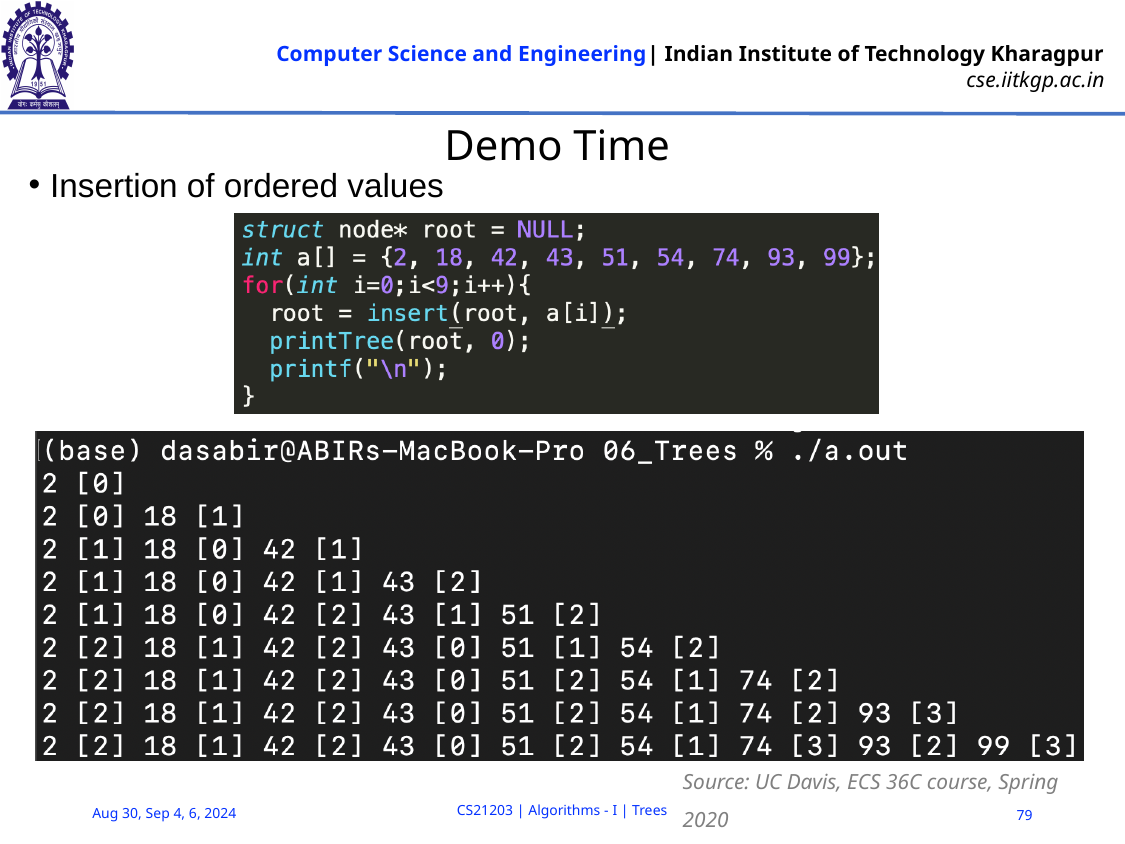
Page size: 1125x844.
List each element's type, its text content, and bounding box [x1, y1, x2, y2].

title Demo Time [35, 72, 1078, 163]
picture [234, 213, 879, 414]
text_box Insertion of ordered values [12, 163, 1110, 260]
text_box Source: UC Davis, ECS 36C course, Spring 2020 [668, 781, 1121, 807]
picture [35, 431, 1084, 761]
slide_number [77, 798, 274, 844]
picture [1, 1, 74, 110]
footer CS21203 | Algorithms - I | Trees [185, 787, 940, 833]
slide_number 79 [992, 807, 1048, 839]
